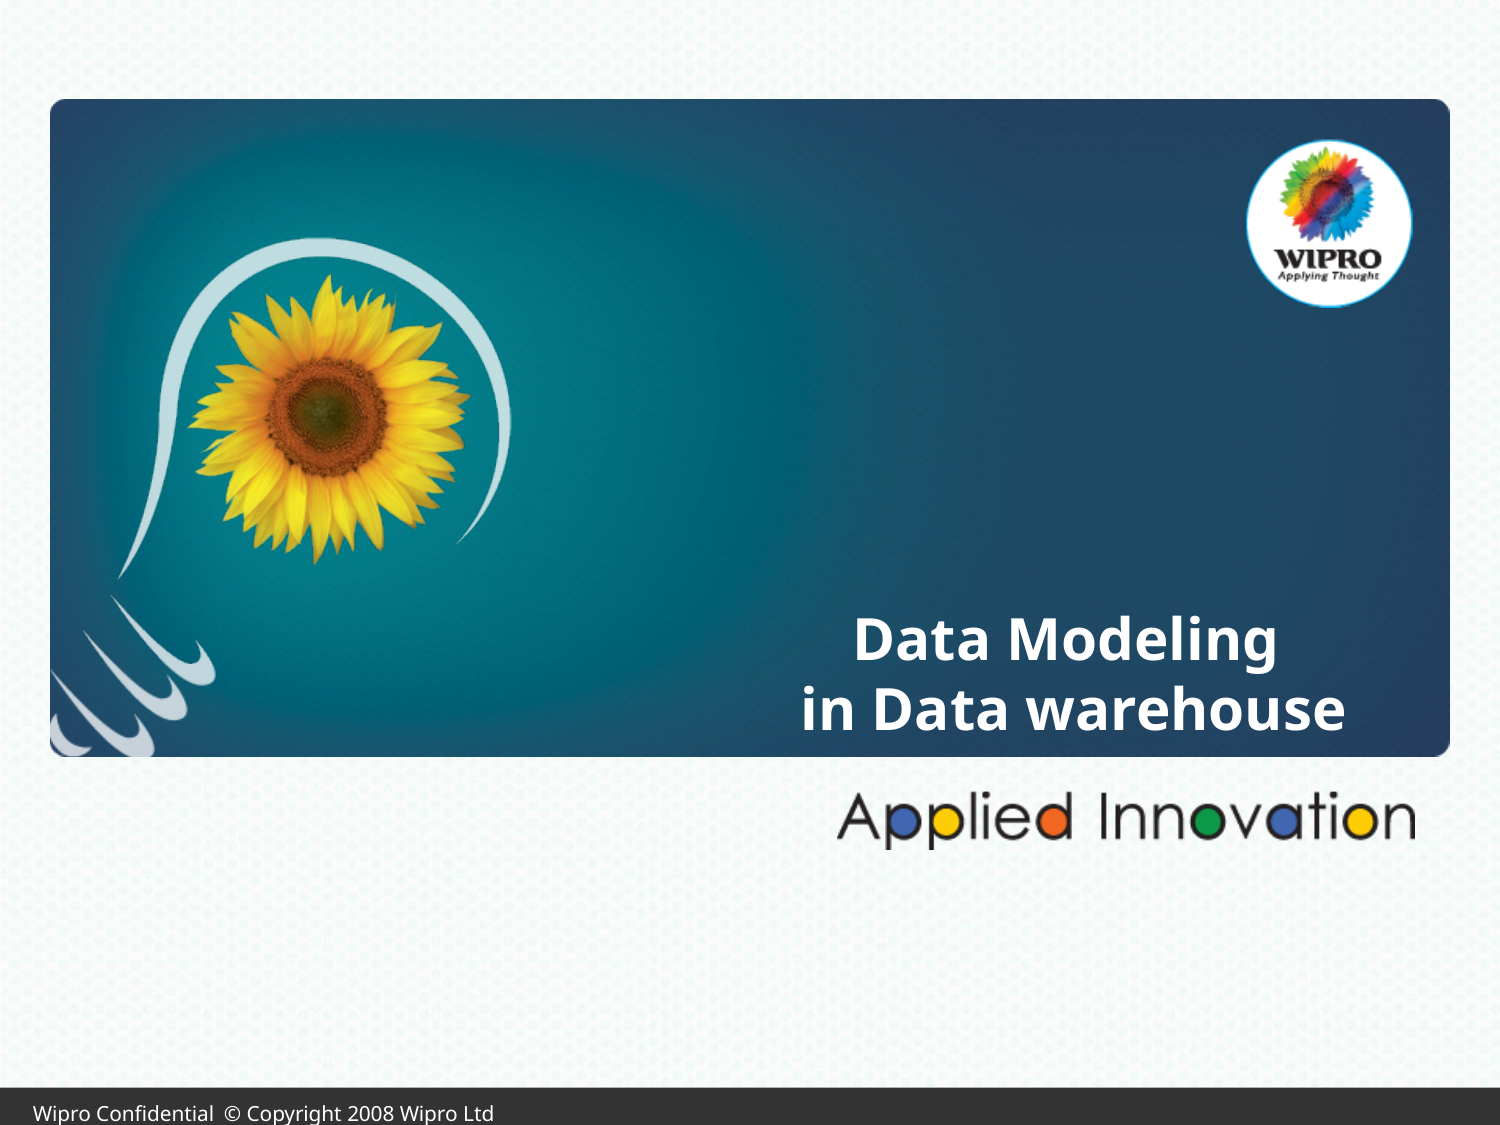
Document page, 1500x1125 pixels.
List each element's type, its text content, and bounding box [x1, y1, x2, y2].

text_box Data Modeling in Data warehouse [662, 594, 1440, 750]
picture [0, 0, 1500, 1087]
